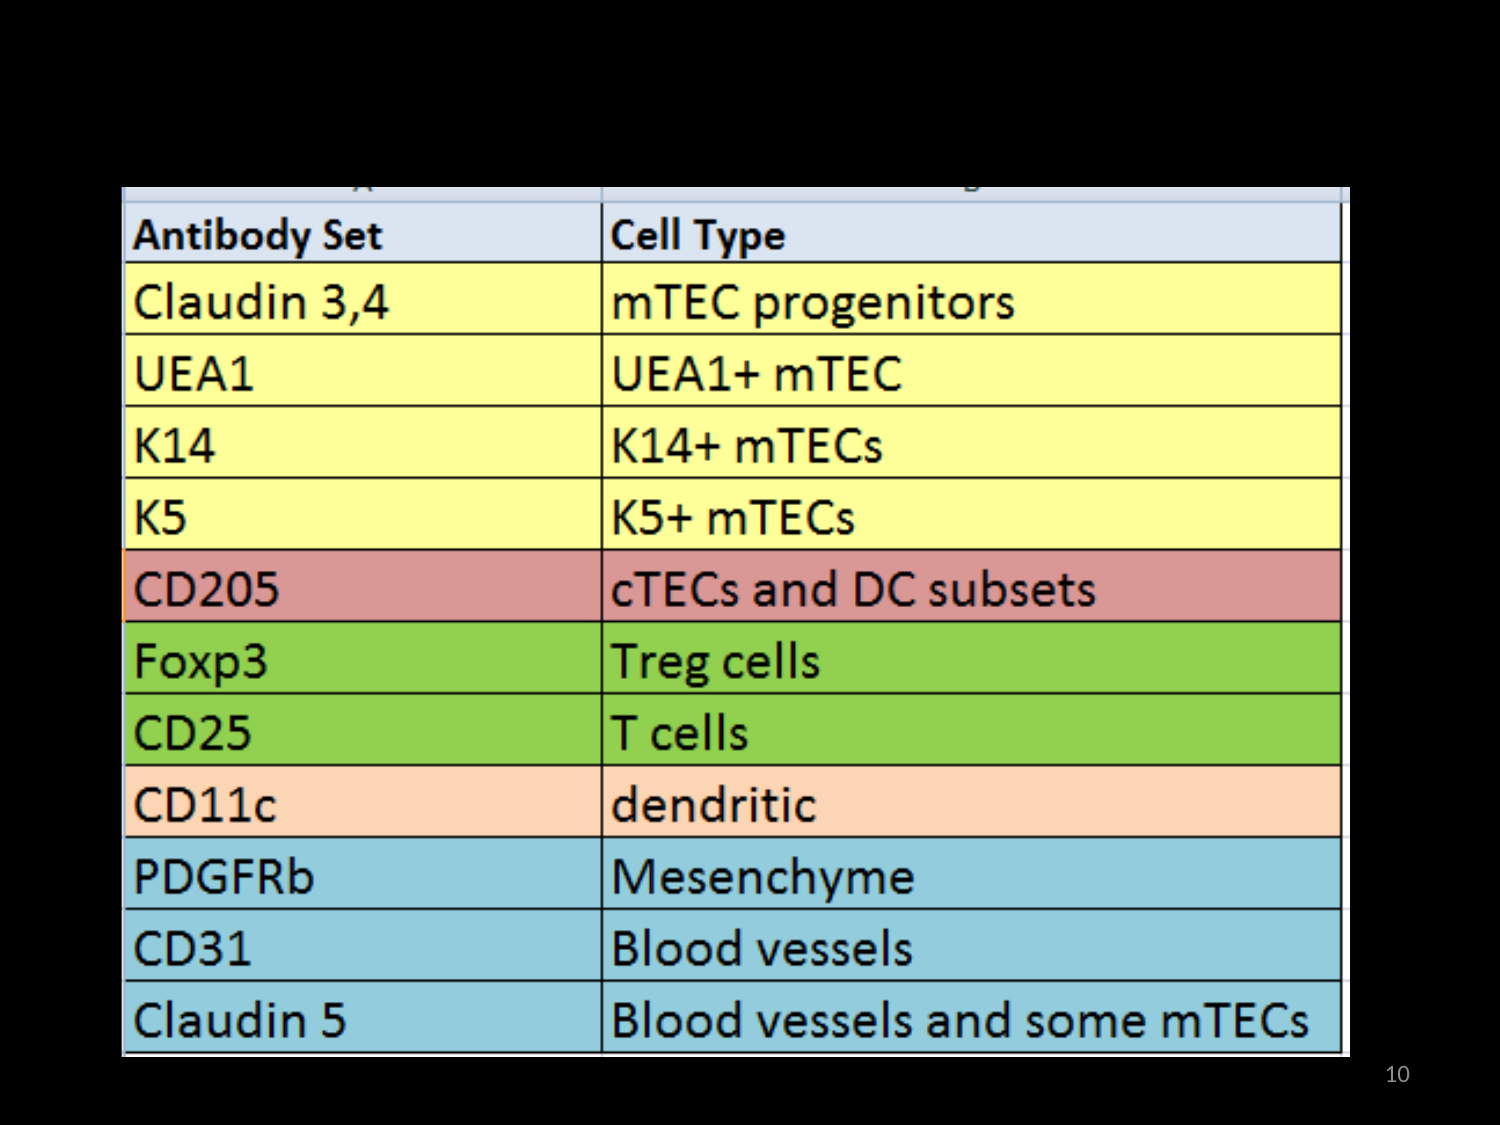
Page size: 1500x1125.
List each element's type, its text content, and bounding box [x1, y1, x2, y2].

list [121, 187, 1351, 1057]
slide_number 10 [1074, 1042, 1425, 1103]
